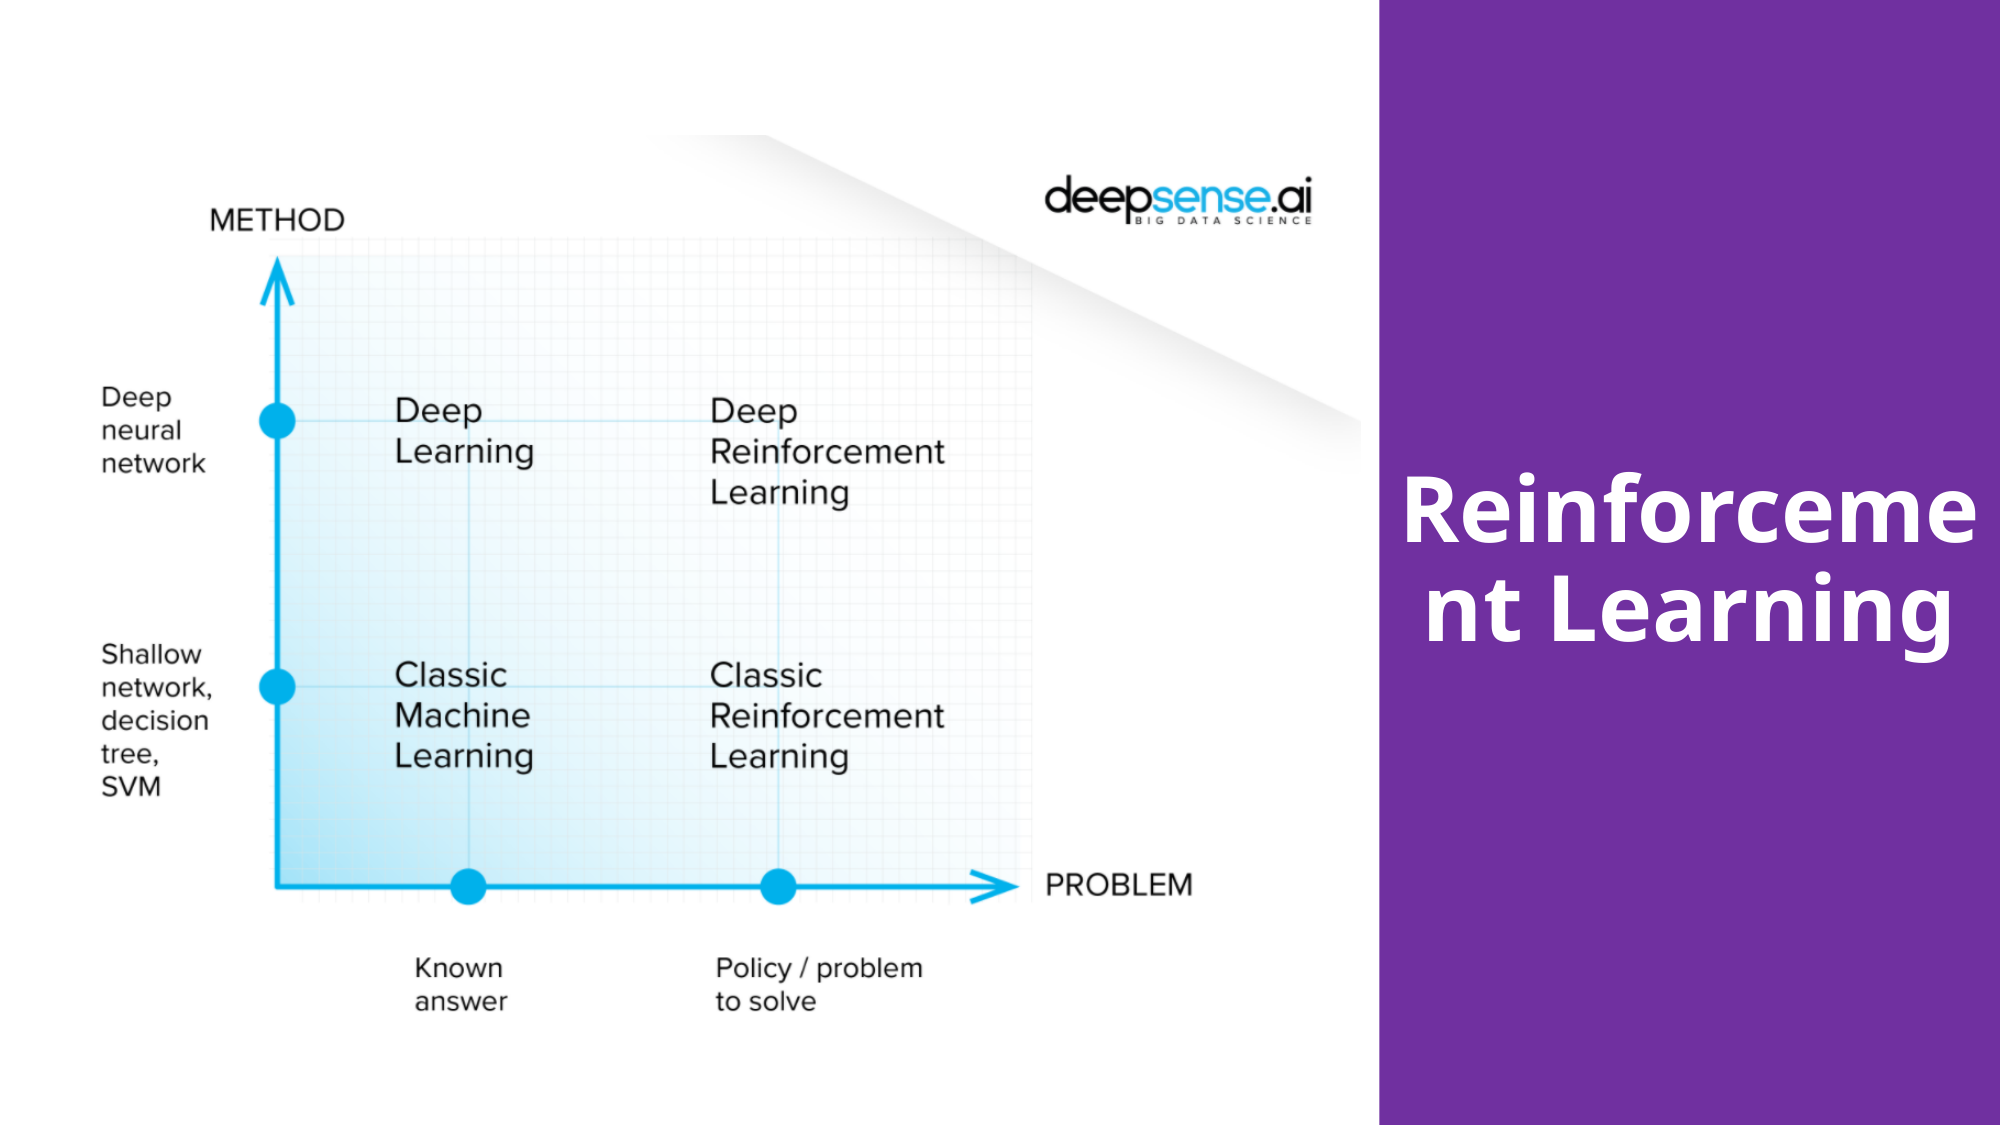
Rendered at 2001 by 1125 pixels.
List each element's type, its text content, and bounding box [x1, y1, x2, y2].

title Reinforcement Learning [1379, 0, 2000, 1125]
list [23, 135, 1361, 1032]
